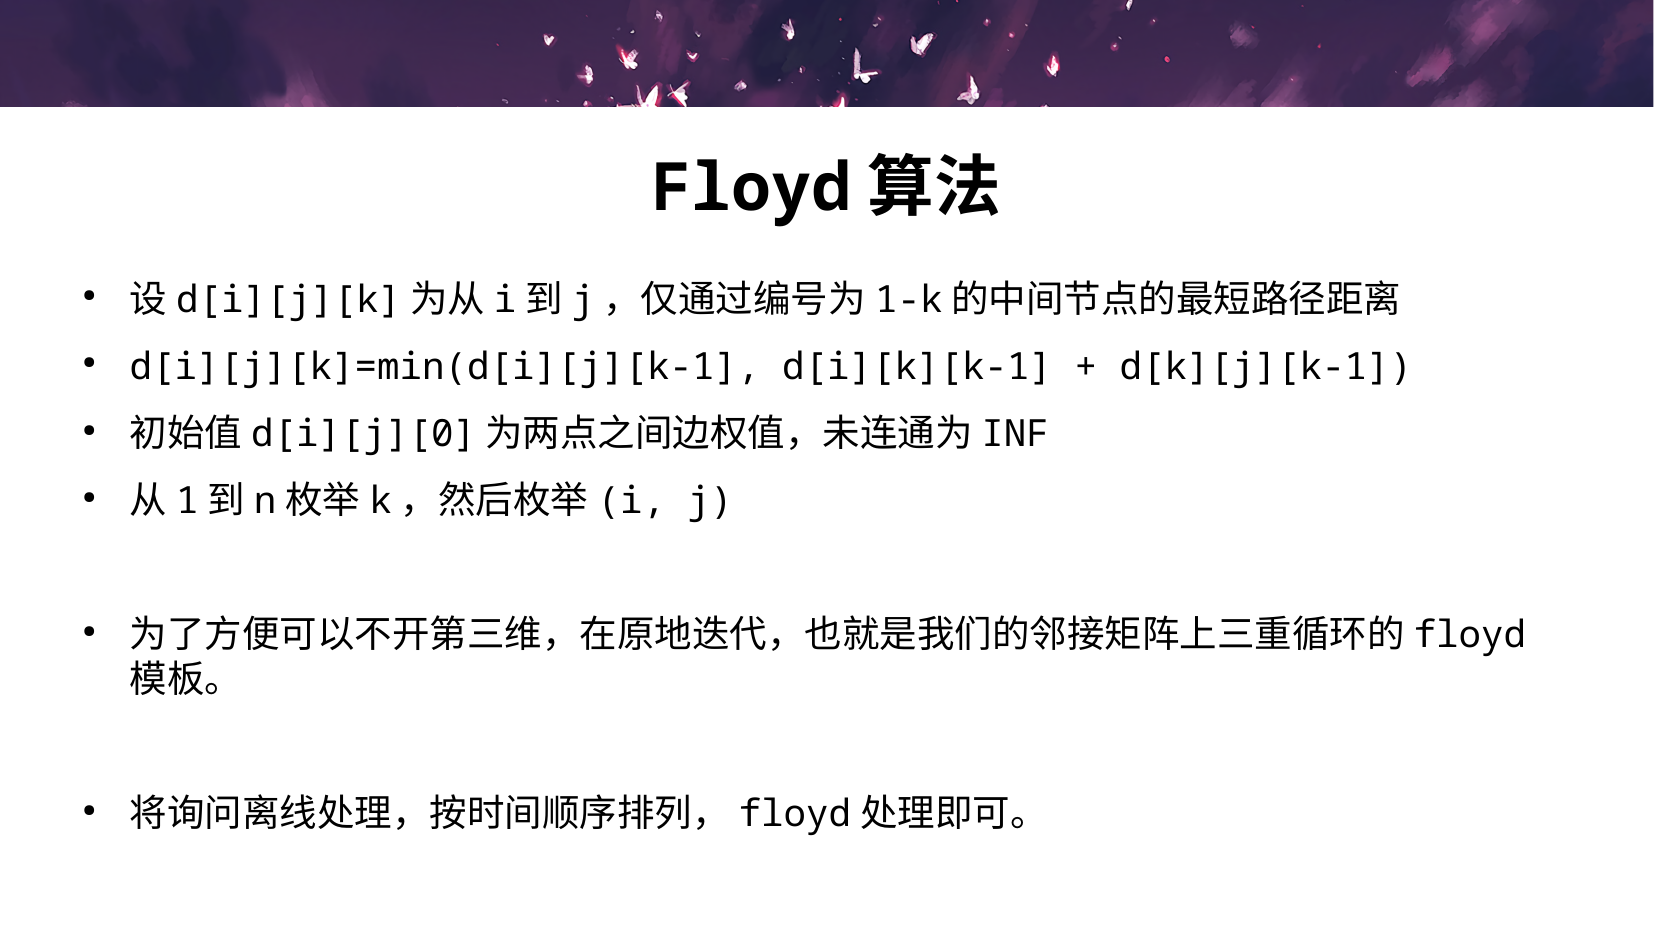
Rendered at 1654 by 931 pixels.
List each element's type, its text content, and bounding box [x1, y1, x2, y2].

picture [0, 0, 1654, 107]
title Floyd算法 [82, 119, 1571, 248]
list 设d[i][j][k]为从i到j，仅通过编号为1-k的中间节点的最短路径距离 d[i][j][k]=min(d[i][j][k-1], d[i][k][k-1] + d[k][j][k-1]) 初始值d[i][j][0]为两点之间边权值，未连通为INF 从1到n枚举k，然后枚举(i, j) 为了方便可以不开第三维，在原地迭代，也就是我们的邻接矩阵上三重循环的floyd模板。 将询问离线处理，按时间顺序排列，floyd处理即可。 [82, 274, 1571, 886]
